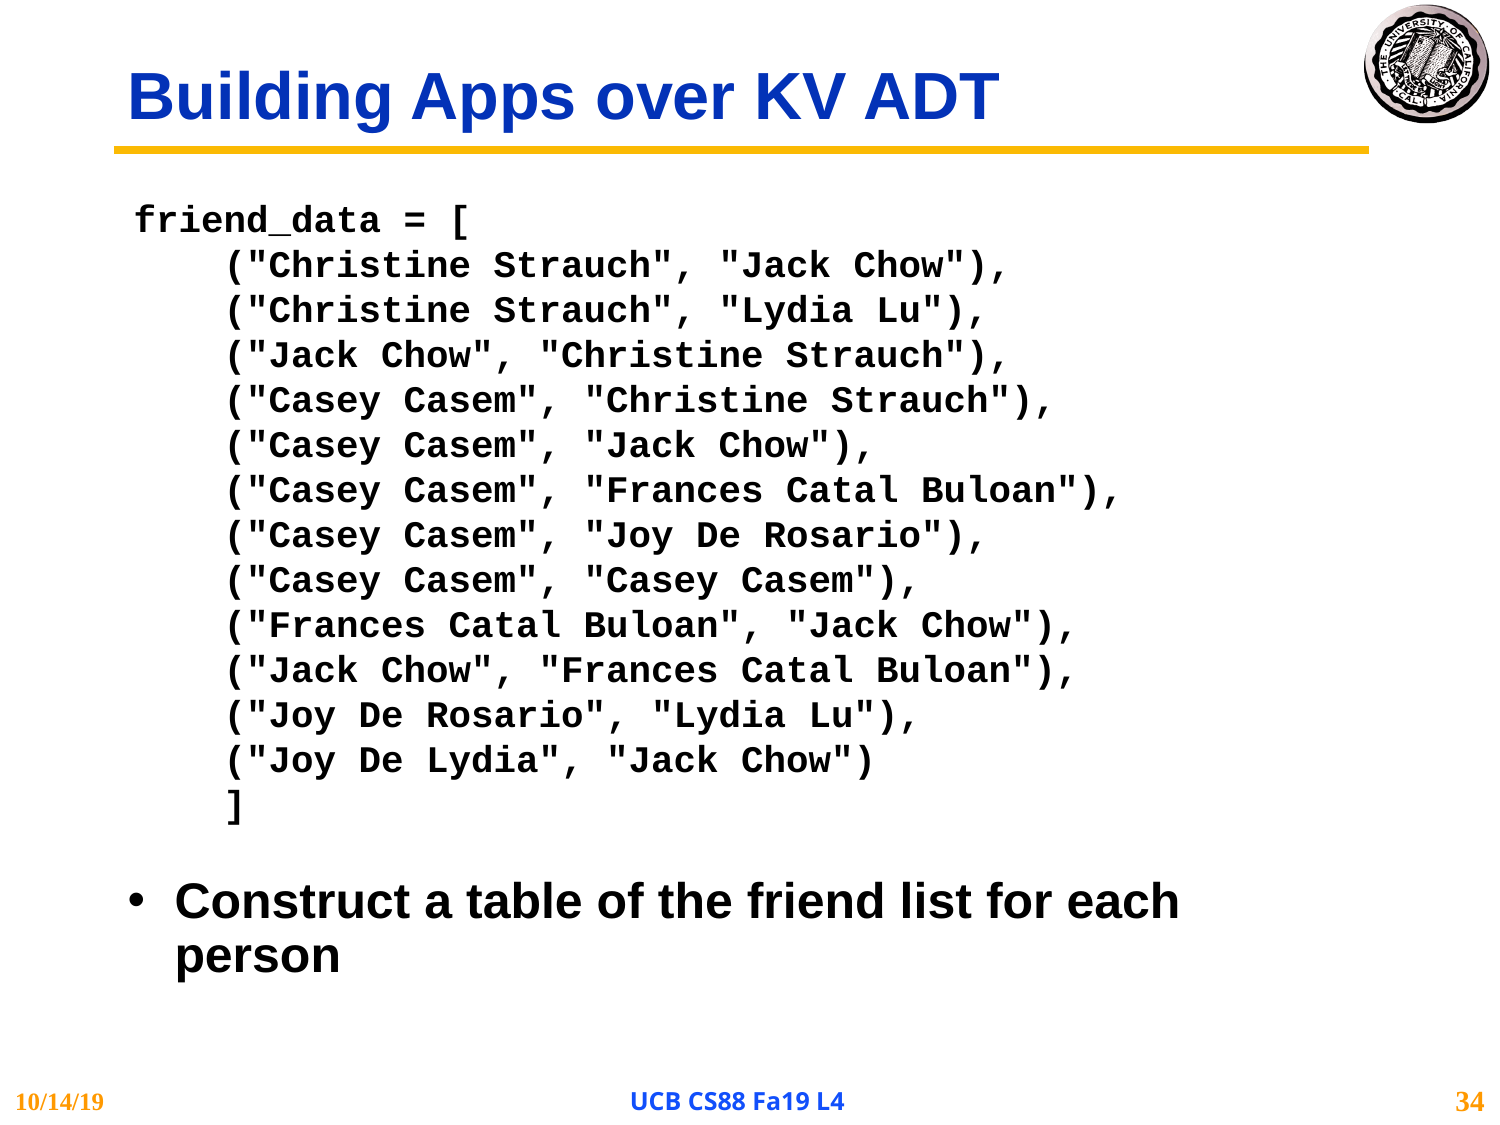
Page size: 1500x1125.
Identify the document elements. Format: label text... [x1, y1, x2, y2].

title Building Apps over KV ADT [112, 37, 1375, 159]
footer UCB CS88 Fa19 L4 [500, 1074, 975, 1125]
slide_number 34 [1412, 1074, 1500, 1125]
text_box friend_data = [ ("Christine Strauch", "Jack Chow"), ("Christine Strauch", "Lydia Lu"), ("Jack Chow", "Christine Strauch"), ("Casey Casem", "Christine Strauch"), ("Casey Casem", "Jack Chow"), ("Casey Casem", "Frances Catal Buloan"), ("Casey Casem", "Joy De Rosario"), ("Casey Casem", "Casey Casem"), ("Frances Catal Buloan", "Jack Chow"), ("Jack Chow", "Frances Catal Buloan"), ("Joy De Rosario", "Lydia Lu"), ("Joy De Lydia", "Jack Chow") ] [118, 187, 1257, 839]
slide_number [0, 1074, 250, 1125]
list Construct a table of the friend list for each person [112, 867, 1363, 1038]
picture [1350, 0, 1500, 127]
